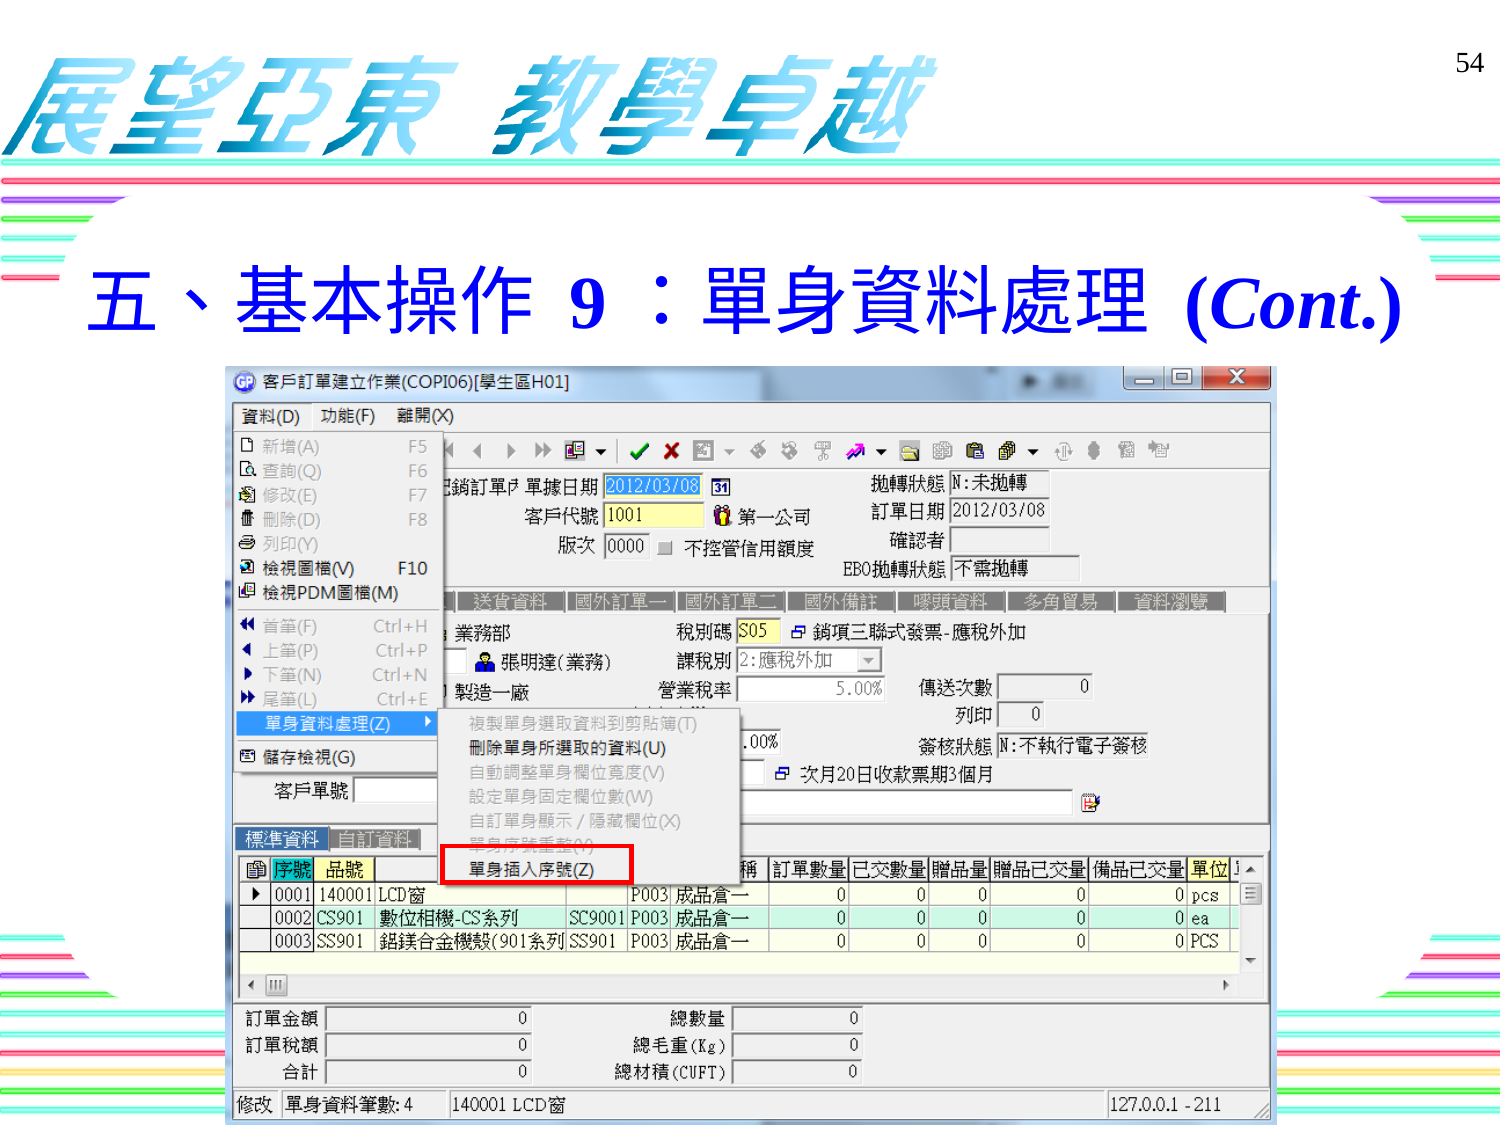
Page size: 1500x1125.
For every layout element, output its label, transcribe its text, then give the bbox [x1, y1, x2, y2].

picture [0, 0, 1500, 1125]
slide_number 54 [1149, 31, 1500, 91]
title 五、基本操作 9：單身資料處理 (Cont.) [29, 222, 1459, 374]
